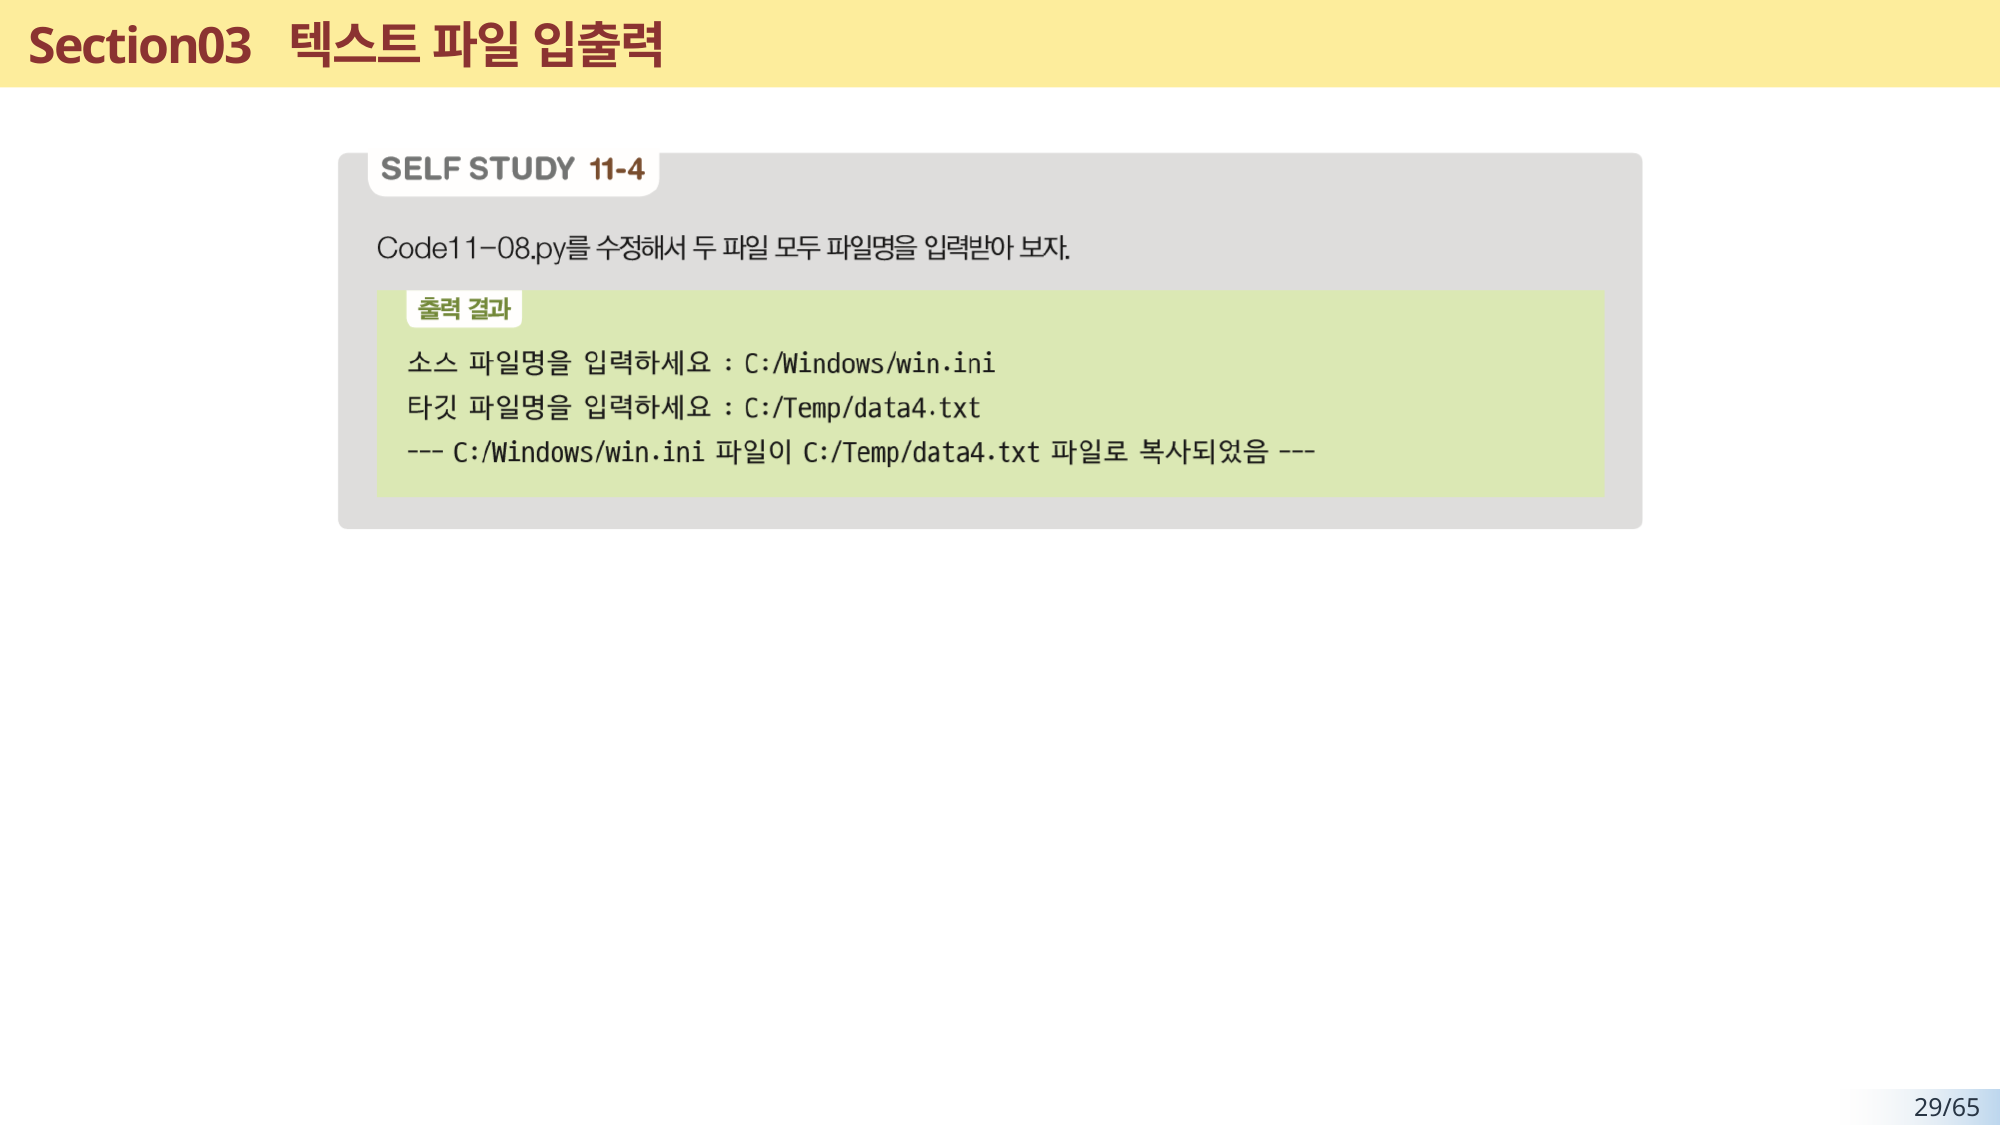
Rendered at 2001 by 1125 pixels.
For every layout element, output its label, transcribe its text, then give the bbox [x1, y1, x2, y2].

title Section03 텍스트 파일 입출력 [13, 8, 1717, 87]
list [335, 148, 1643, 530]
